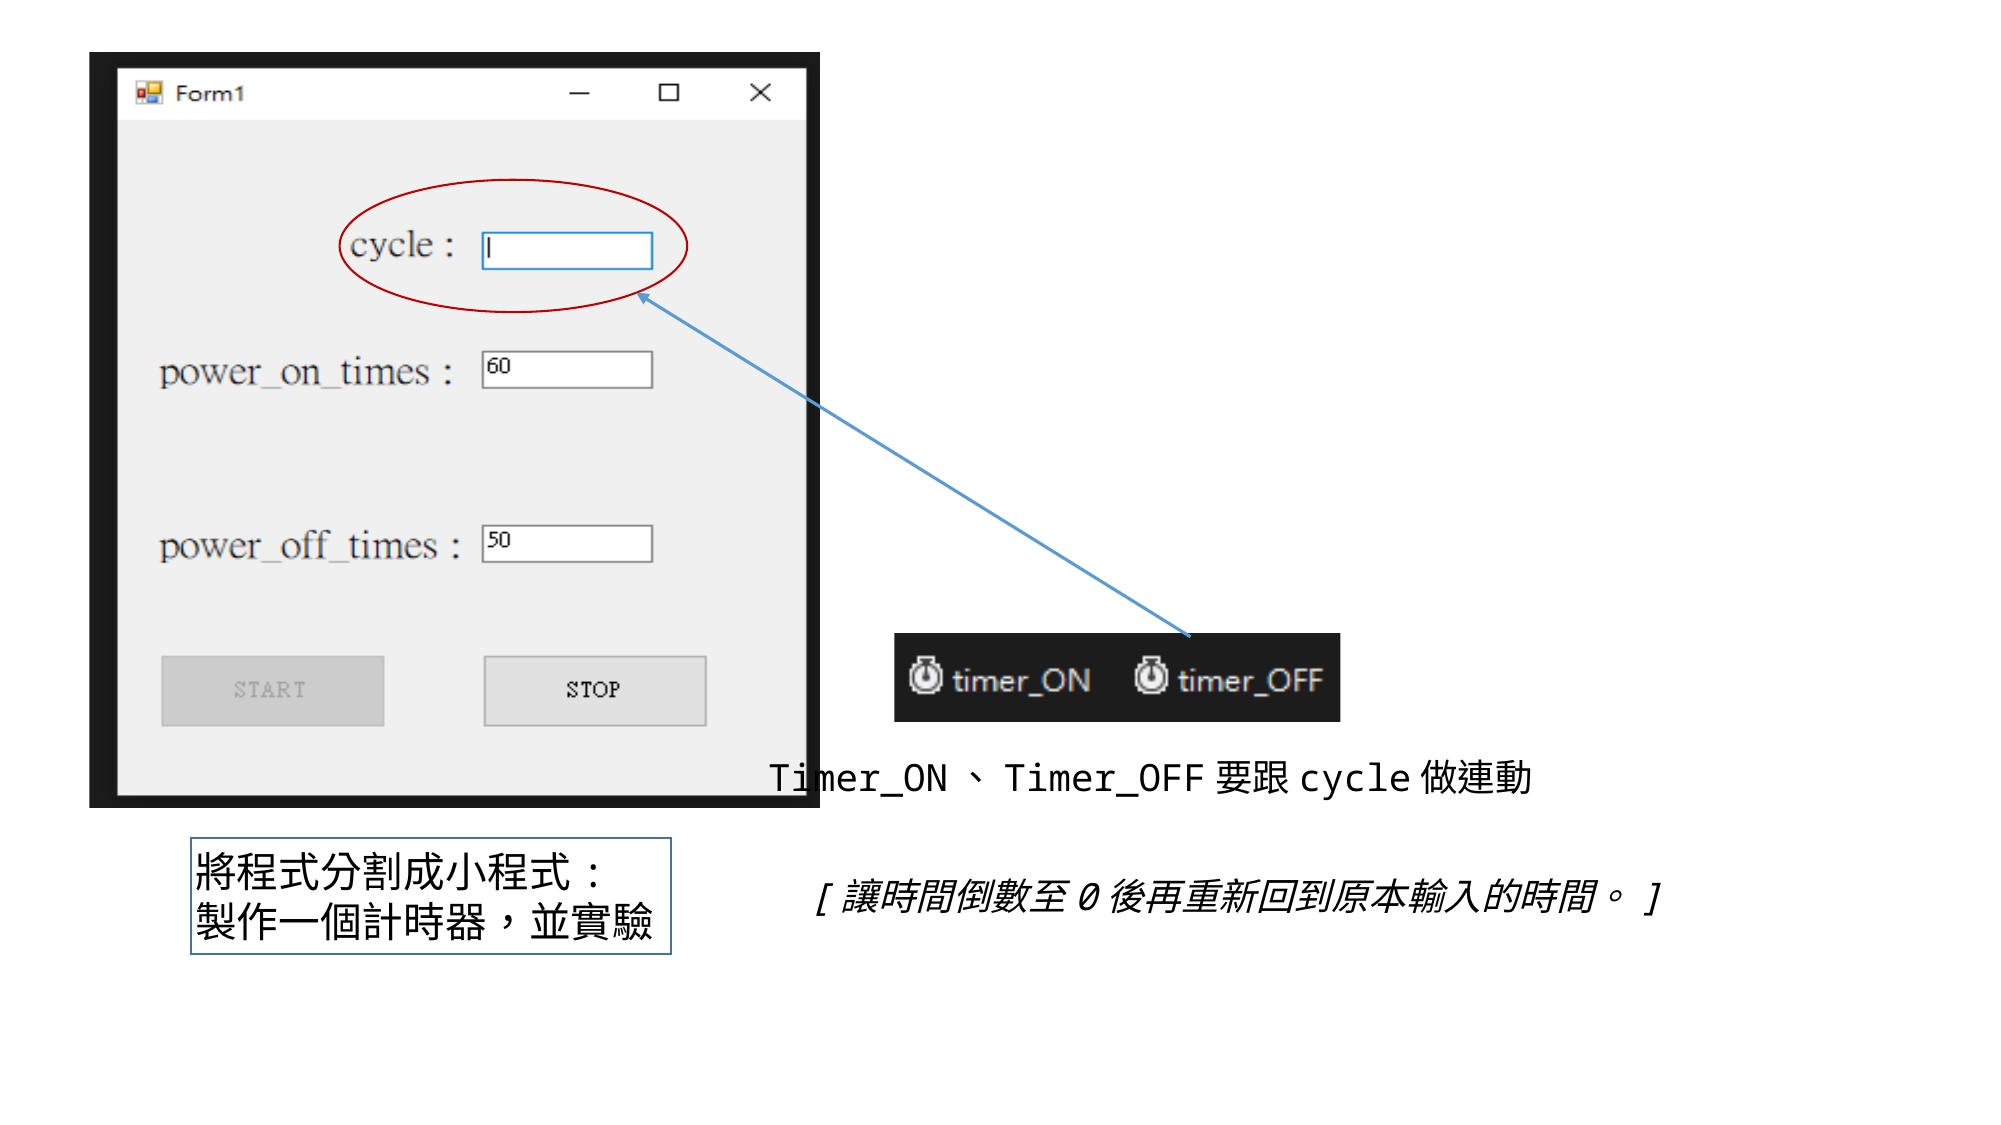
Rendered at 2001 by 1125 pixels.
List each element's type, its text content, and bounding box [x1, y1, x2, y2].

text_box 將程式分割成小程式: 製作一個計時器，並實驗 [180, 838, 190, 953]
text_box [讓時間倒數至0後再重新回到原本輸入的時間。] [794, 865, 1678, 926]
text_box [190, 837, 672, 955]
picture [894, 633, 1341, 722]
picture [89, 52, 820, 808]
text_box Timer_ON、Timer_OFF要跟cycle做連動 [820, 746, 1548, 807]
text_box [636, 292, 1191, 637]
